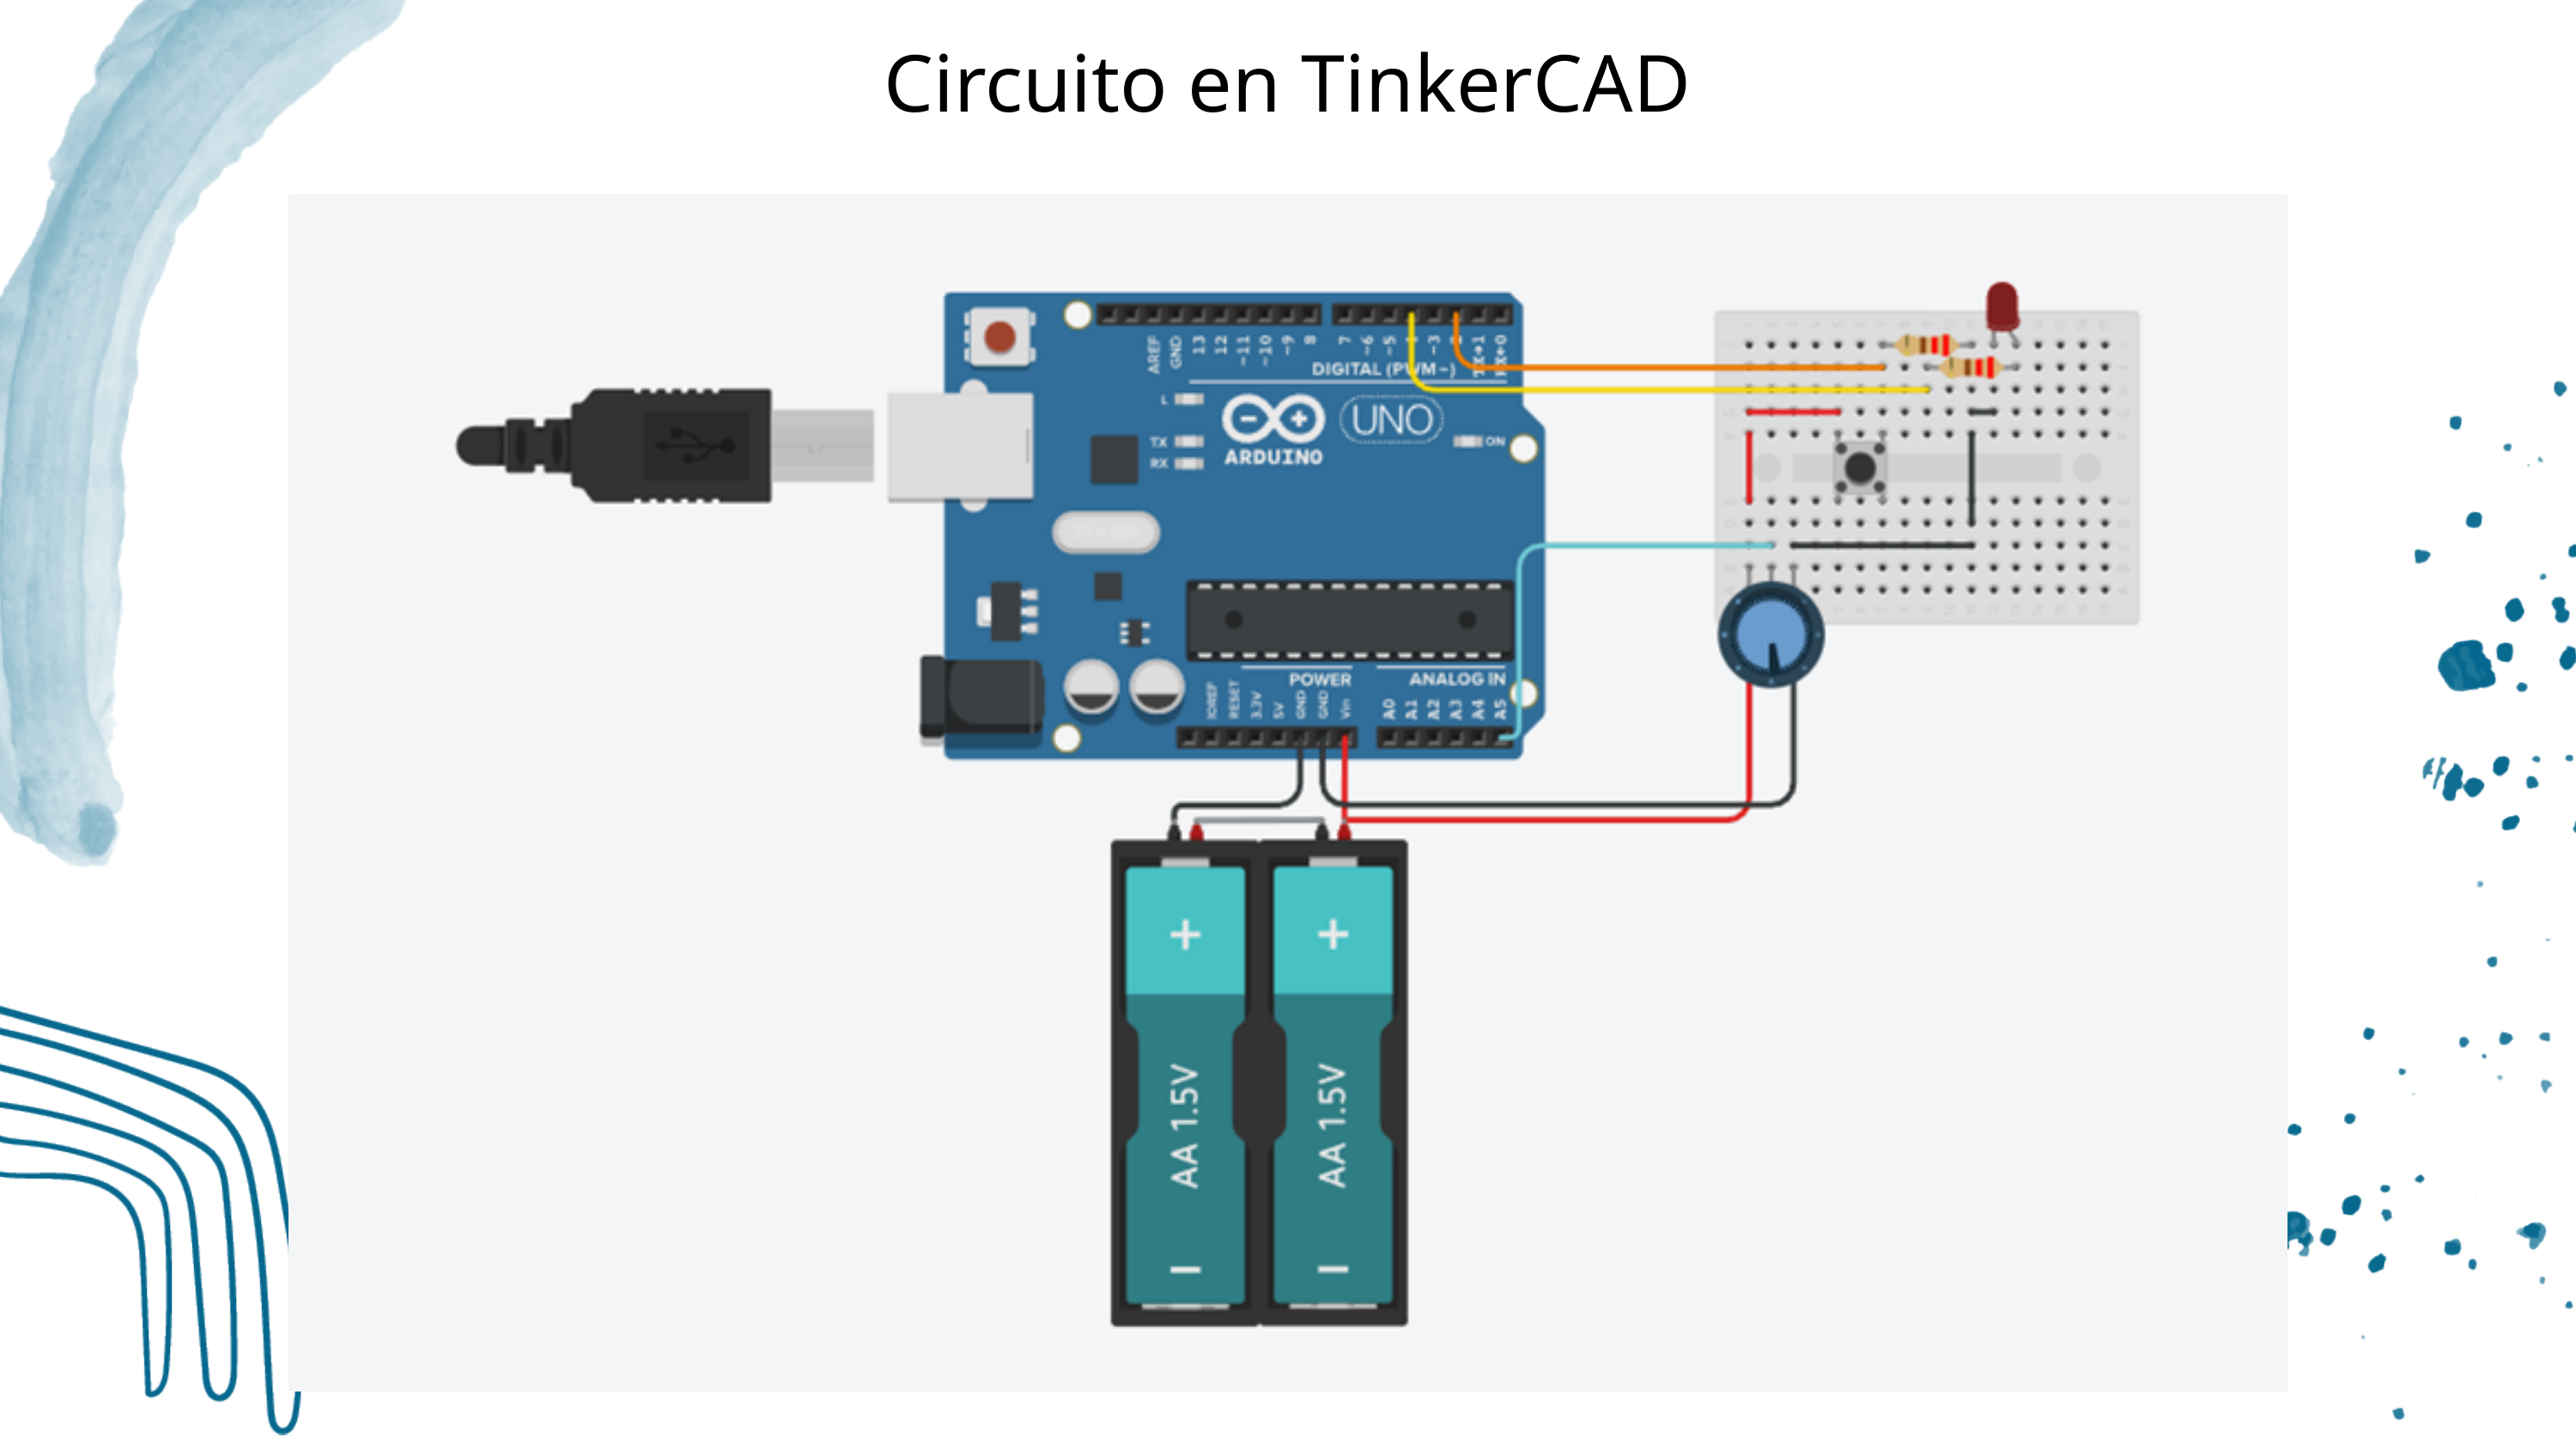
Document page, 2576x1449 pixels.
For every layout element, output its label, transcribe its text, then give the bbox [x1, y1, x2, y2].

picture [0, 1070, 232, 1395]
title Circuito en TinkerCAD [762, 0, 1814, 161]
picture [0, 1141, 167, 1391]
picture [0, 0, 2576, 1440]
